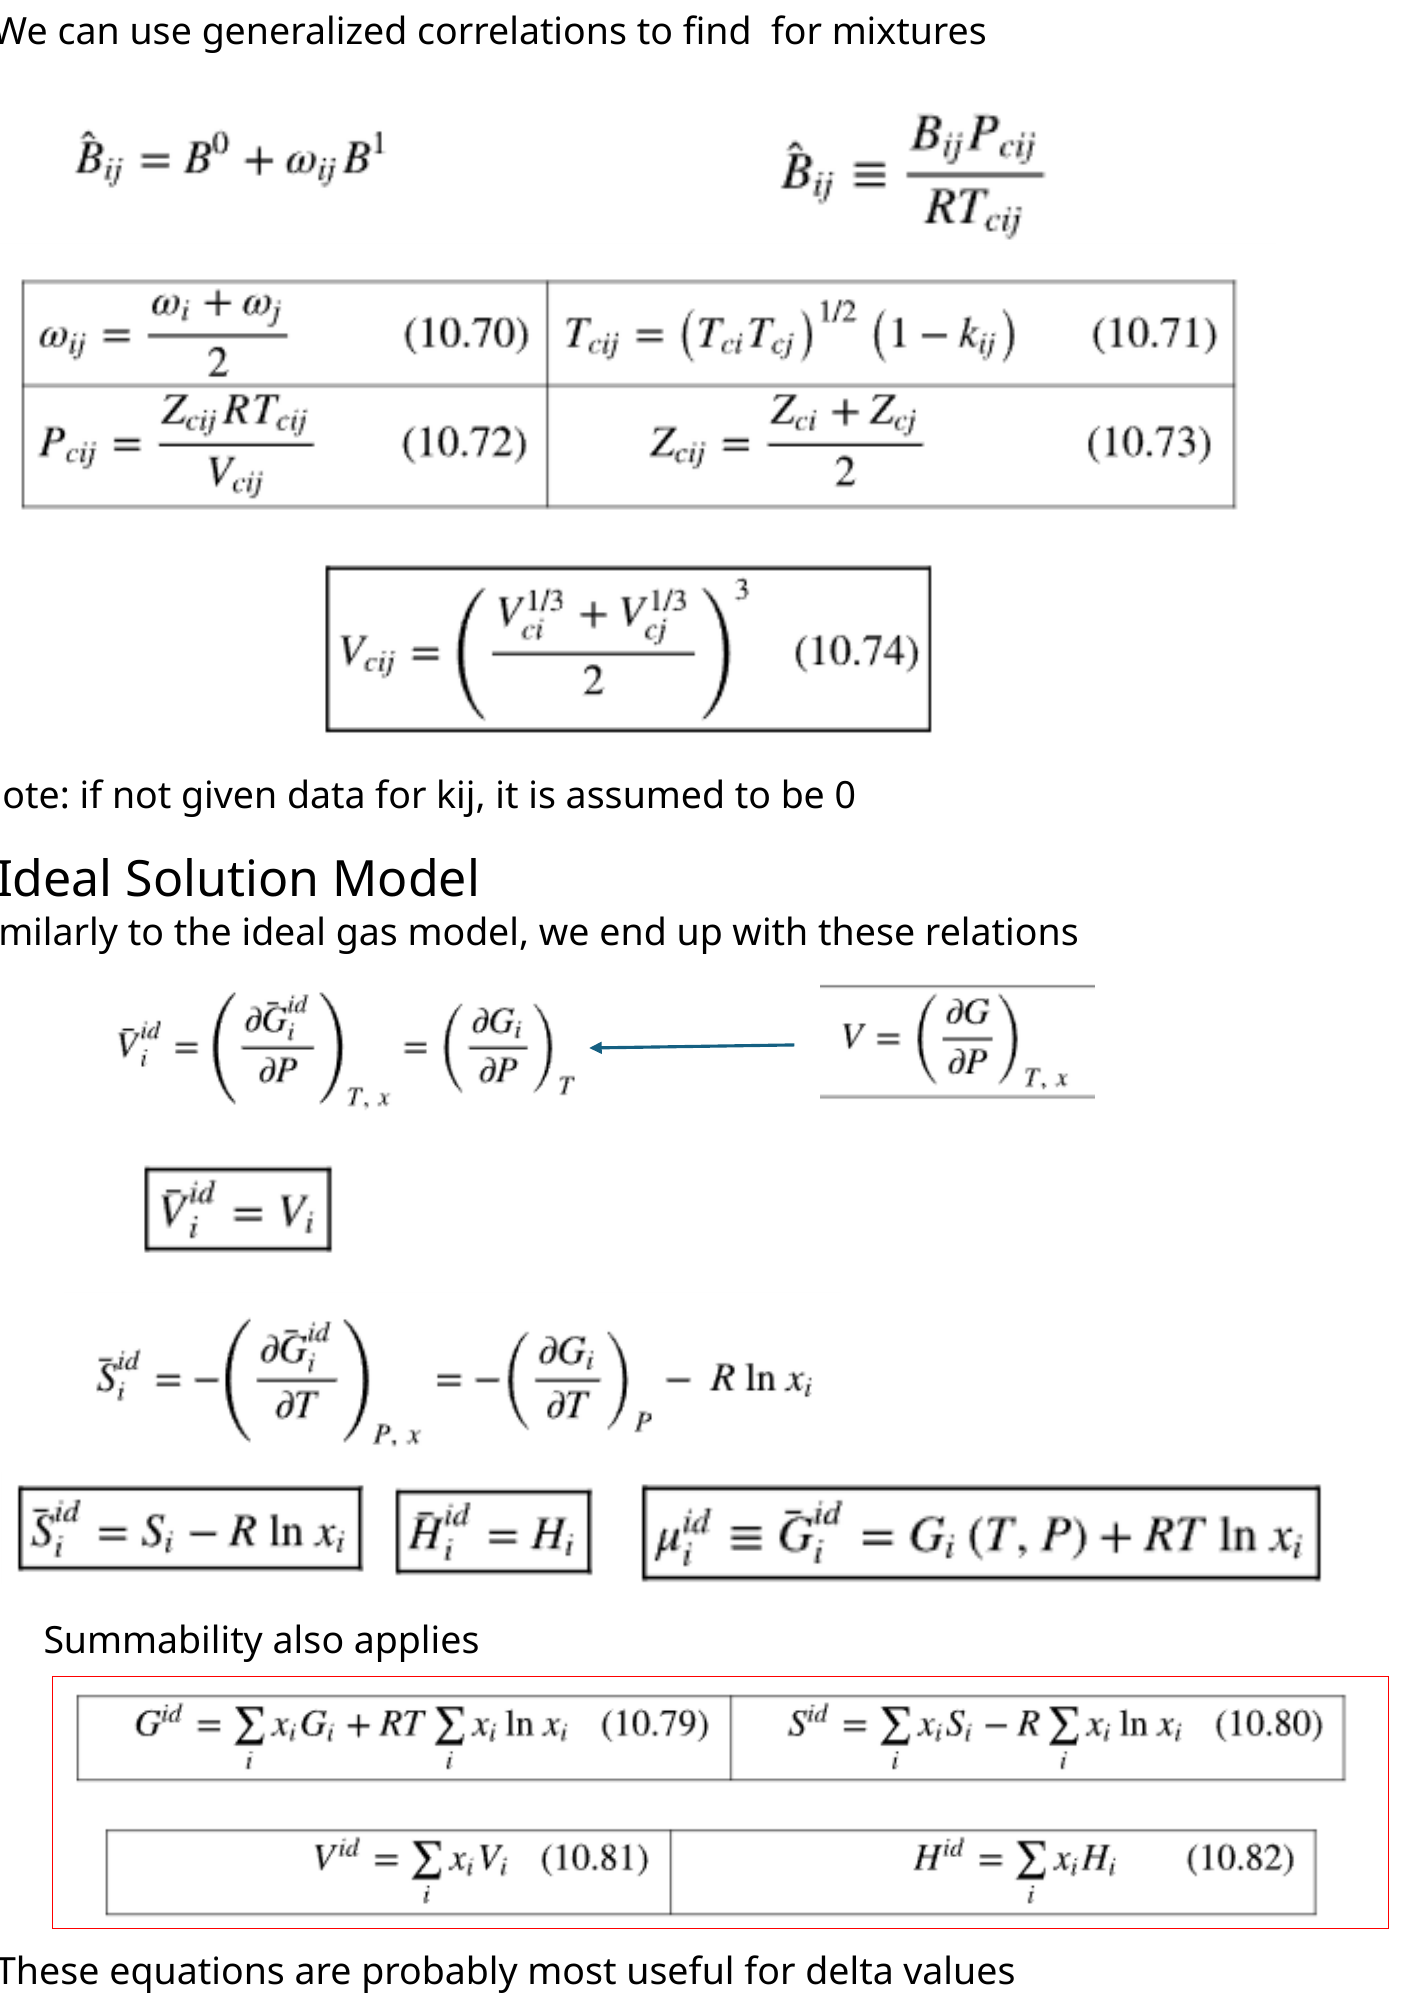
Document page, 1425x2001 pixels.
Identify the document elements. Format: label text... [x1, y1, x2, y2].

picture [40, 84, 406, 218]
text_box These equations are probably most useful for delta values [0, 1939, 1032, 2000]
picture [98, 978, 590, 1118]
text_box Similarly to the ideal gas model, we end up with these relations [0, 900, 1095, 961]
text_box Ideal Solution Model [0, 839, 496, 900]
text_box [588, 1044, 795, 1049]
picture [143, 1152, 337, 1265]
picture [52, 1676, 1389, 1929]
picture [0, 74, 1277, 754]
picture [0, 1291, 1329, 1602]
picture [819, 977, 1095, 1102]
text_box Summability also applies [28, 1608, 495, 1669]
text_box Note: if not given data for kij, it is assumed to be 0 [0, 763, 872, 824]
